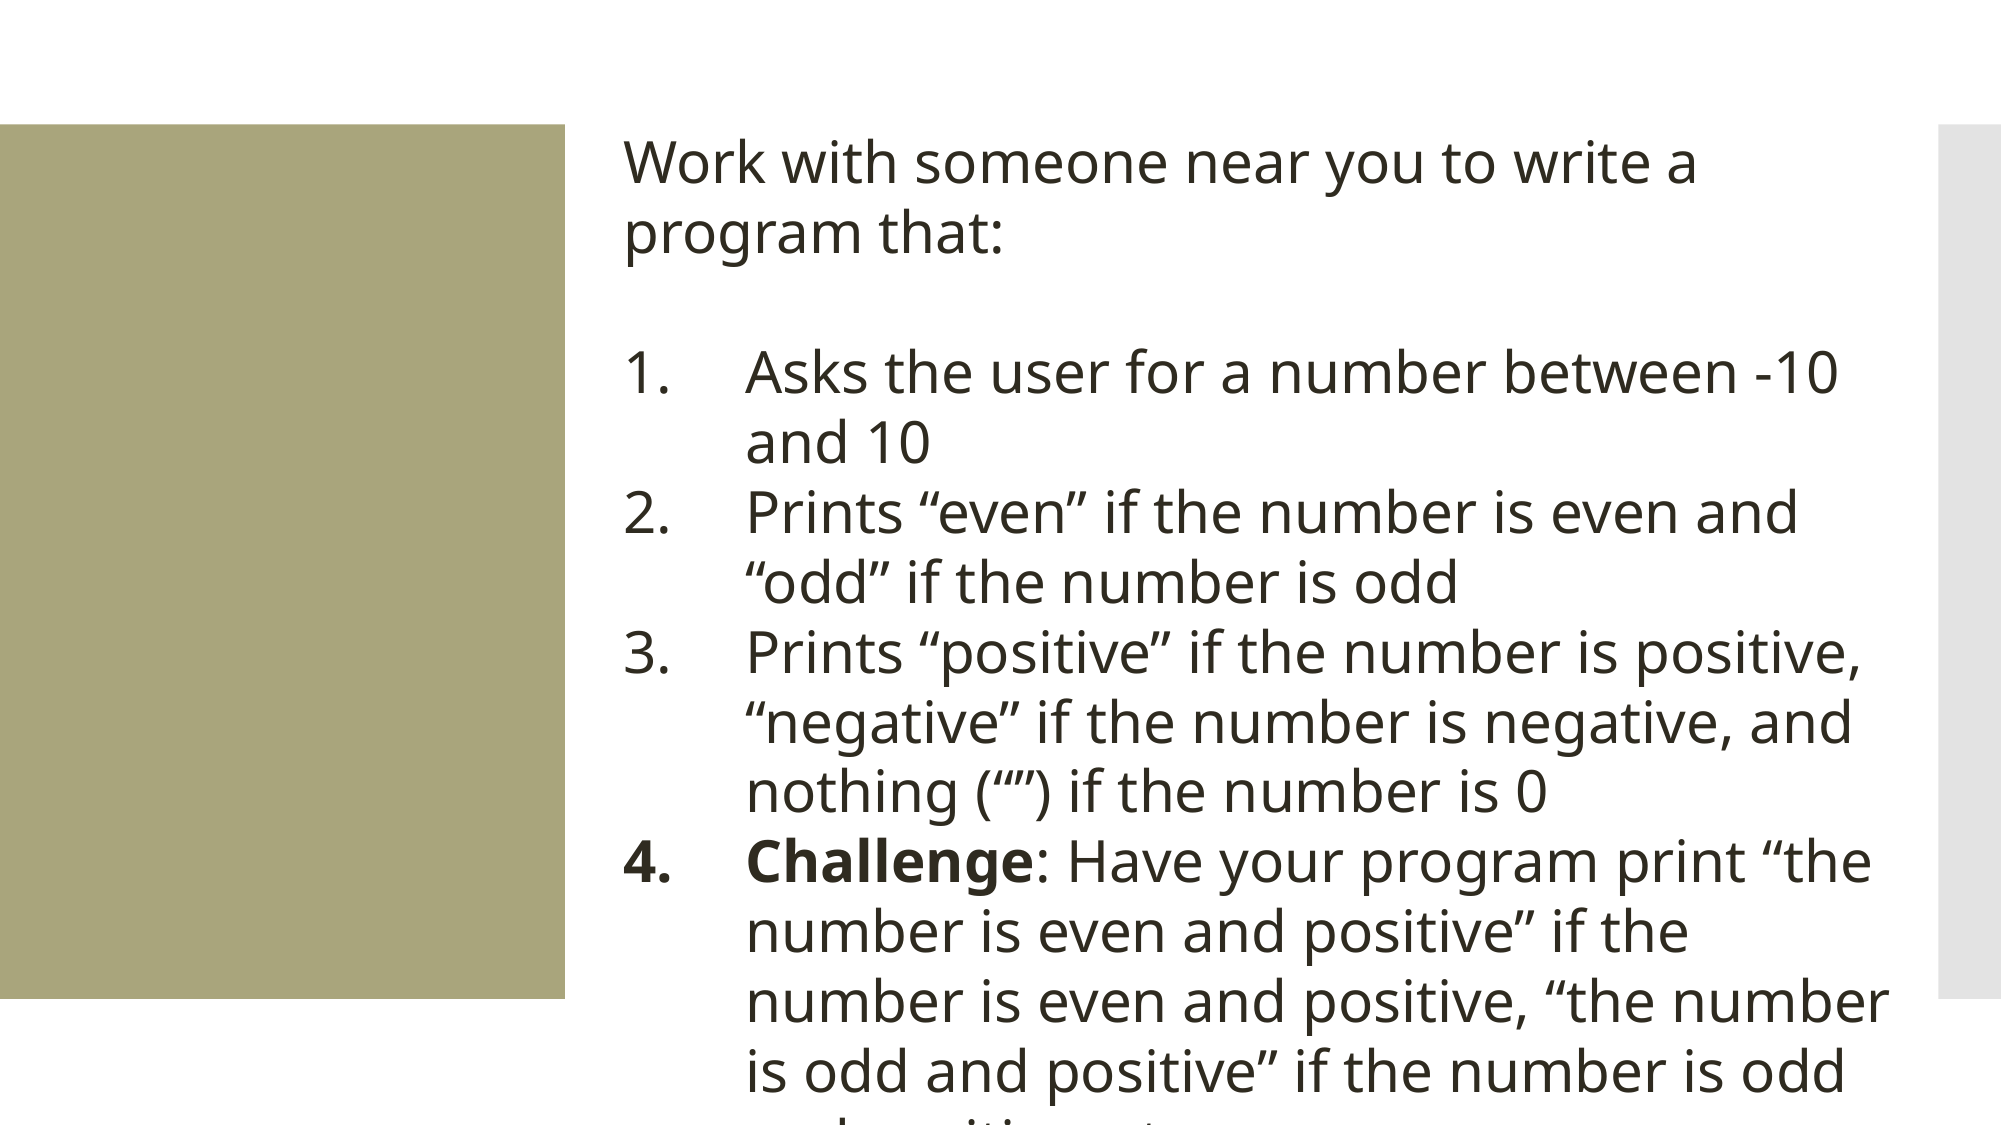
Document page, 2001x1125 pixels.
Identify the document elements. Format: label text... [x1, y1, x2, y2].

text_box Work with someone near you to write a program that: Asks the user for a number between -10 and 10 Prints “even” if the number is even and “odd” if the number is odd Prints “positive” if the number is positive, “negative” if the number is negative, and nothing (“”) if the number is 0 Challenge: Have your program print “the number is even and positive” if the number is even and positive, “the number is odd and positive” if the number is odd and positive, etc. [608, 117, 1937, 1125]
